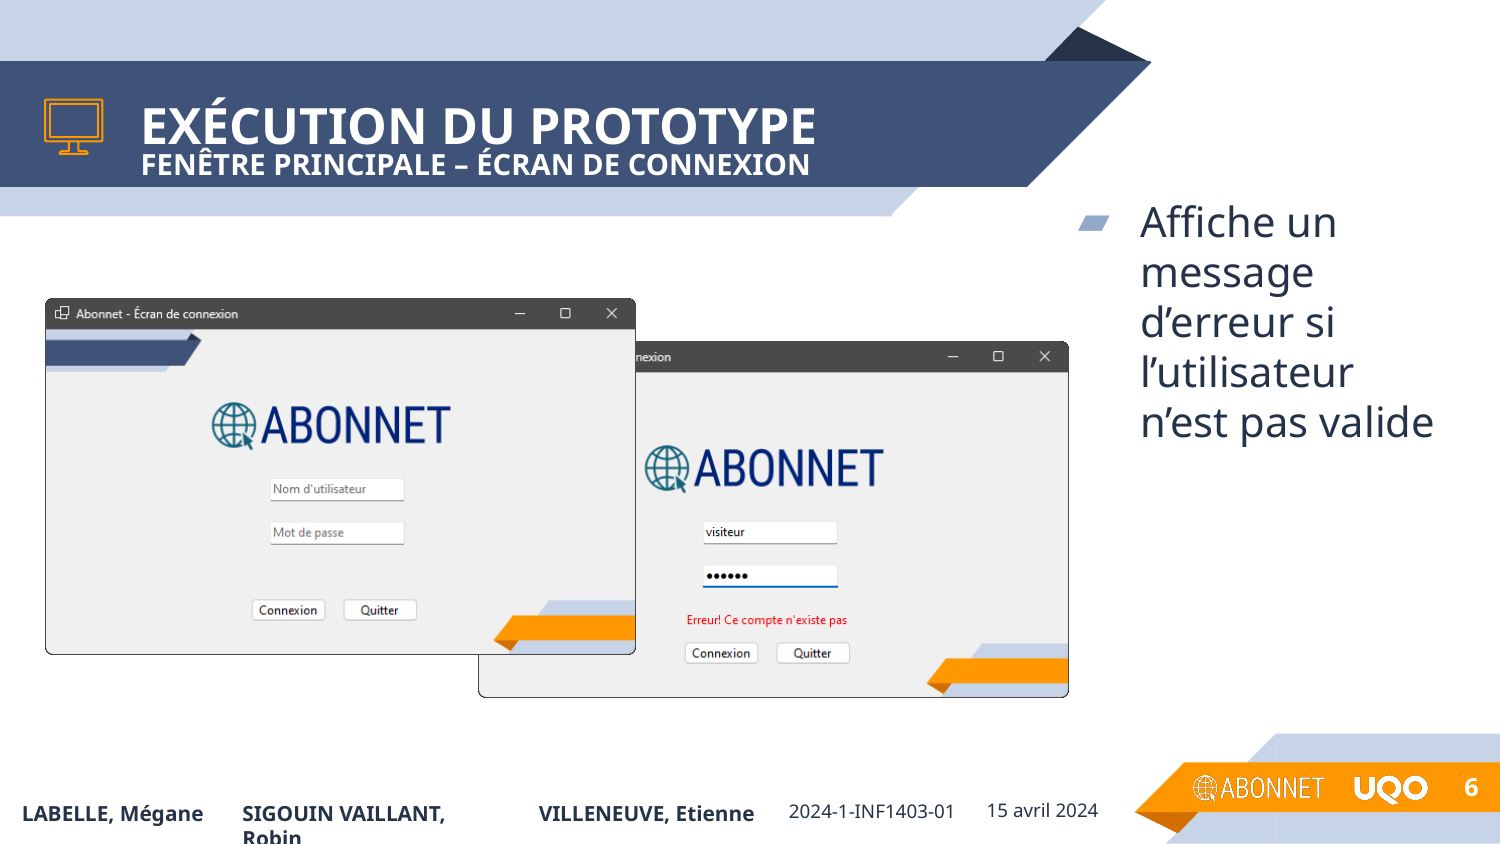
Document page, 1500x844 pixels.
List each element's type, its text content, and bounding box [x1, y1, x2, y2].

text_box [0, 0, 1500, 217]
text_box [1165, 733, 1500, 760]
text_box 15 avril 2024 [1000, 784, 1128, 831]
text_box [1133, 762, 1500, 834]
picture [1353, 773, 1429, 806]
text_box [44, 99, 103, 154]
text_box VILLENEUVE, Etienne [523, 785, 773, 832]
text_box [0, 61, 1151, 187]
text_box SIGOUIN VAILLANT, Robin [227, 785, 514, 832]
text_box Affiche un message d’erreur si l’utilisateur n’est pas valide [1050, 225, 1455, 449]
text_box 2024-1-INF1403-01 [773, 784, 1000, 832]
text_box LABELLE, Mégane [6, 785, 227, 832]
picture [1191, 772, 1327, 804]
picture [44, 298, 1069, 698]
